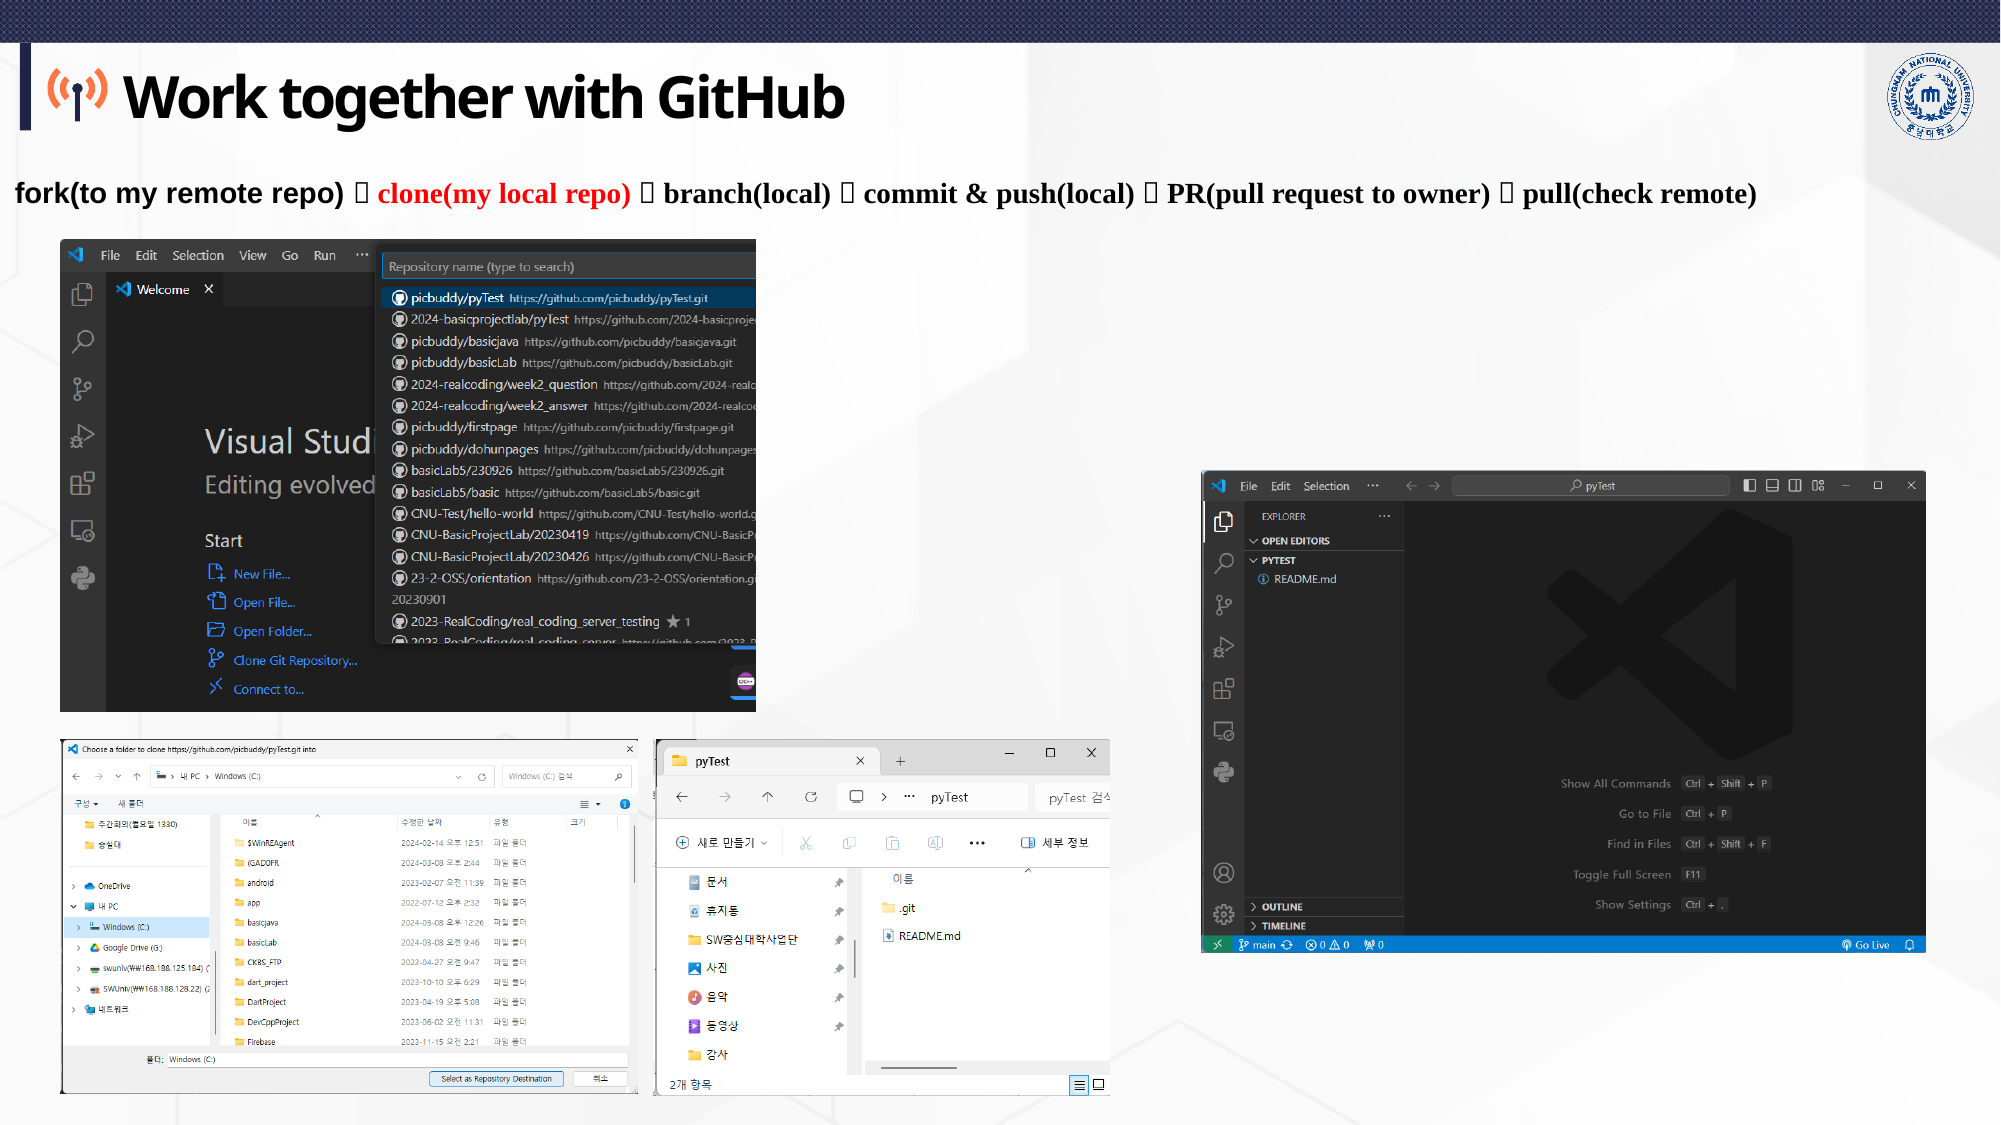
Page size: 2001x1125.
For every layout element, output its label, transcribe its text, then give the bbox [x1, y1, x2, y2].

picture [0, 0, 2001, 1125]
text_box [47, 59, 1240, 131]
text_box fork(to my remote repo)  clone(my local repo)  branch(local)  commit & push(local)  PR(pull request to owner)  pull(check remote) [0, 149, 2000, 218]
text_box [19, 42, 32, 131]
